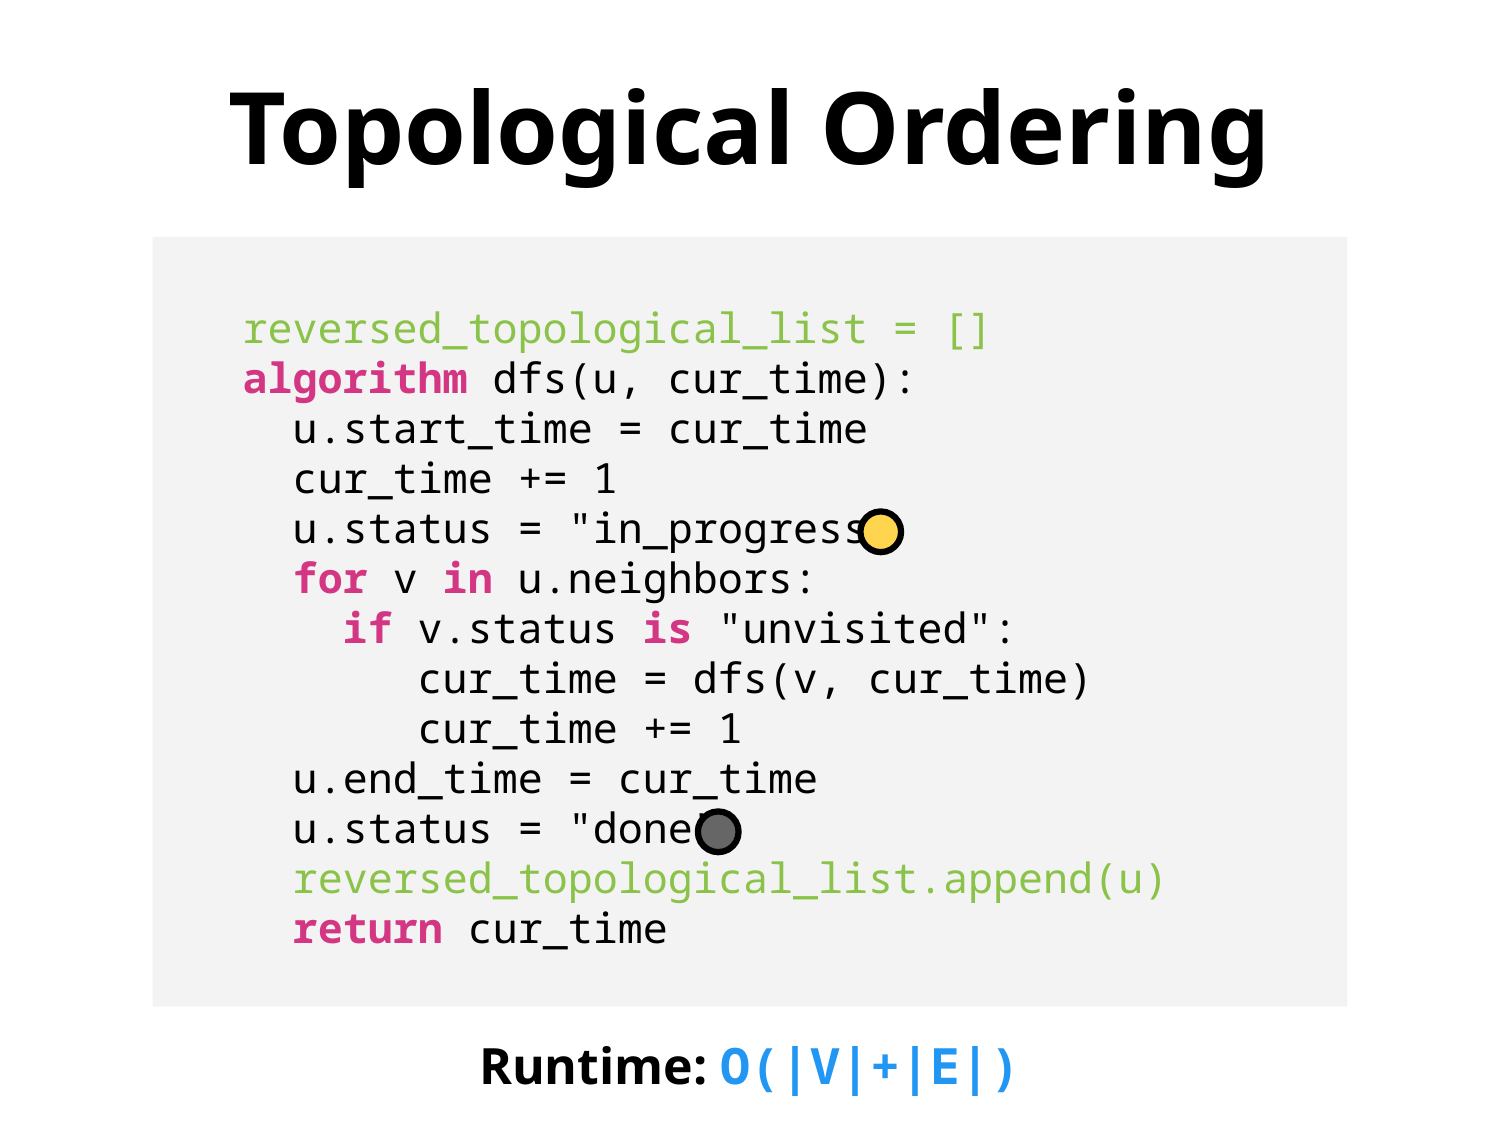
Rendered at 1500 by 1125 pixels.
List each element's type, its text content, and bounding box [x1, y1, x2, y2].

text_box reversed_topological_list = [] algorithm dfs(u, cur_time): u.start_time = cur_time cur_time += 1 u.status = "in_progress" for v in u.neighbors: if v.status is "unvisited": cur_time = dfs(v, cur_time) cur_time += 1 u.end_time = cur_time u.status = "done" reversed_topological_list.append(u) return cur_time [152, 236, 1348, 1007]
text_box [860, 511, 902, 553]
text_box [99, 236, 1400, 1125]
text_box Runtime: O(|V|+|E|) [152, 1019, 1348, 1125]
text_box [697, 811, 739, 853]
subtitle Topological Ordering [0, 50, 1500, 237]
